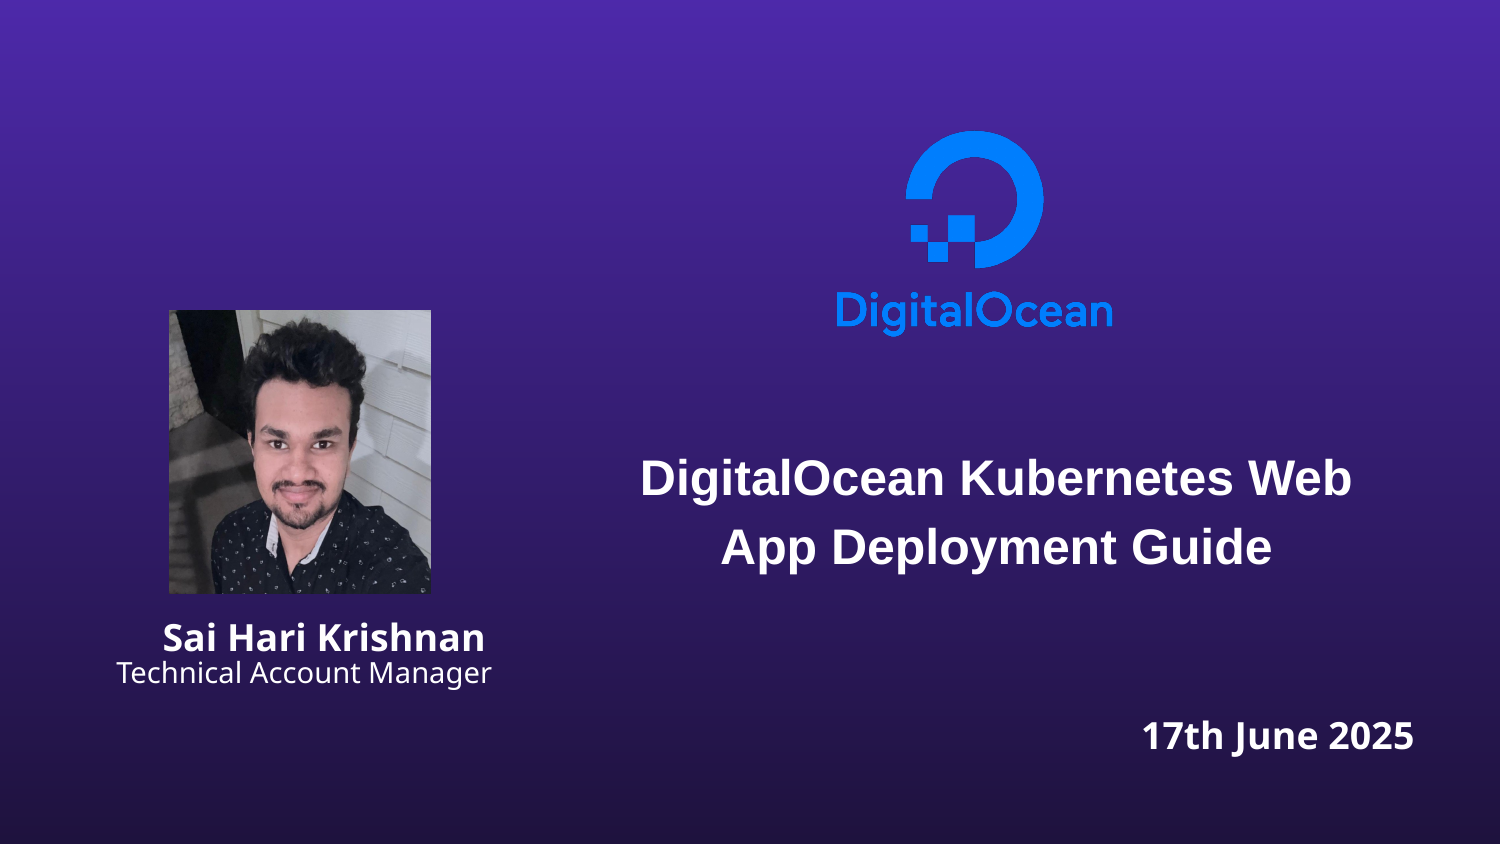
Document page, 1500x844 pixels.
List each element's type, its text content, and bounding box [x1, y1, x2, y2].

text_box Sai Hari Krishnan Technical Account Manager [0, 610, 527, 725]
text_box DigitalOcean Kubernetes Web App Deployment Guide [589, 421, 1404, 590]
picture [168, 309, 431, 594]
text_box 17th June 2025 [1126, 697, 1461, 803]
picture [836, 95, 1113, 372]
